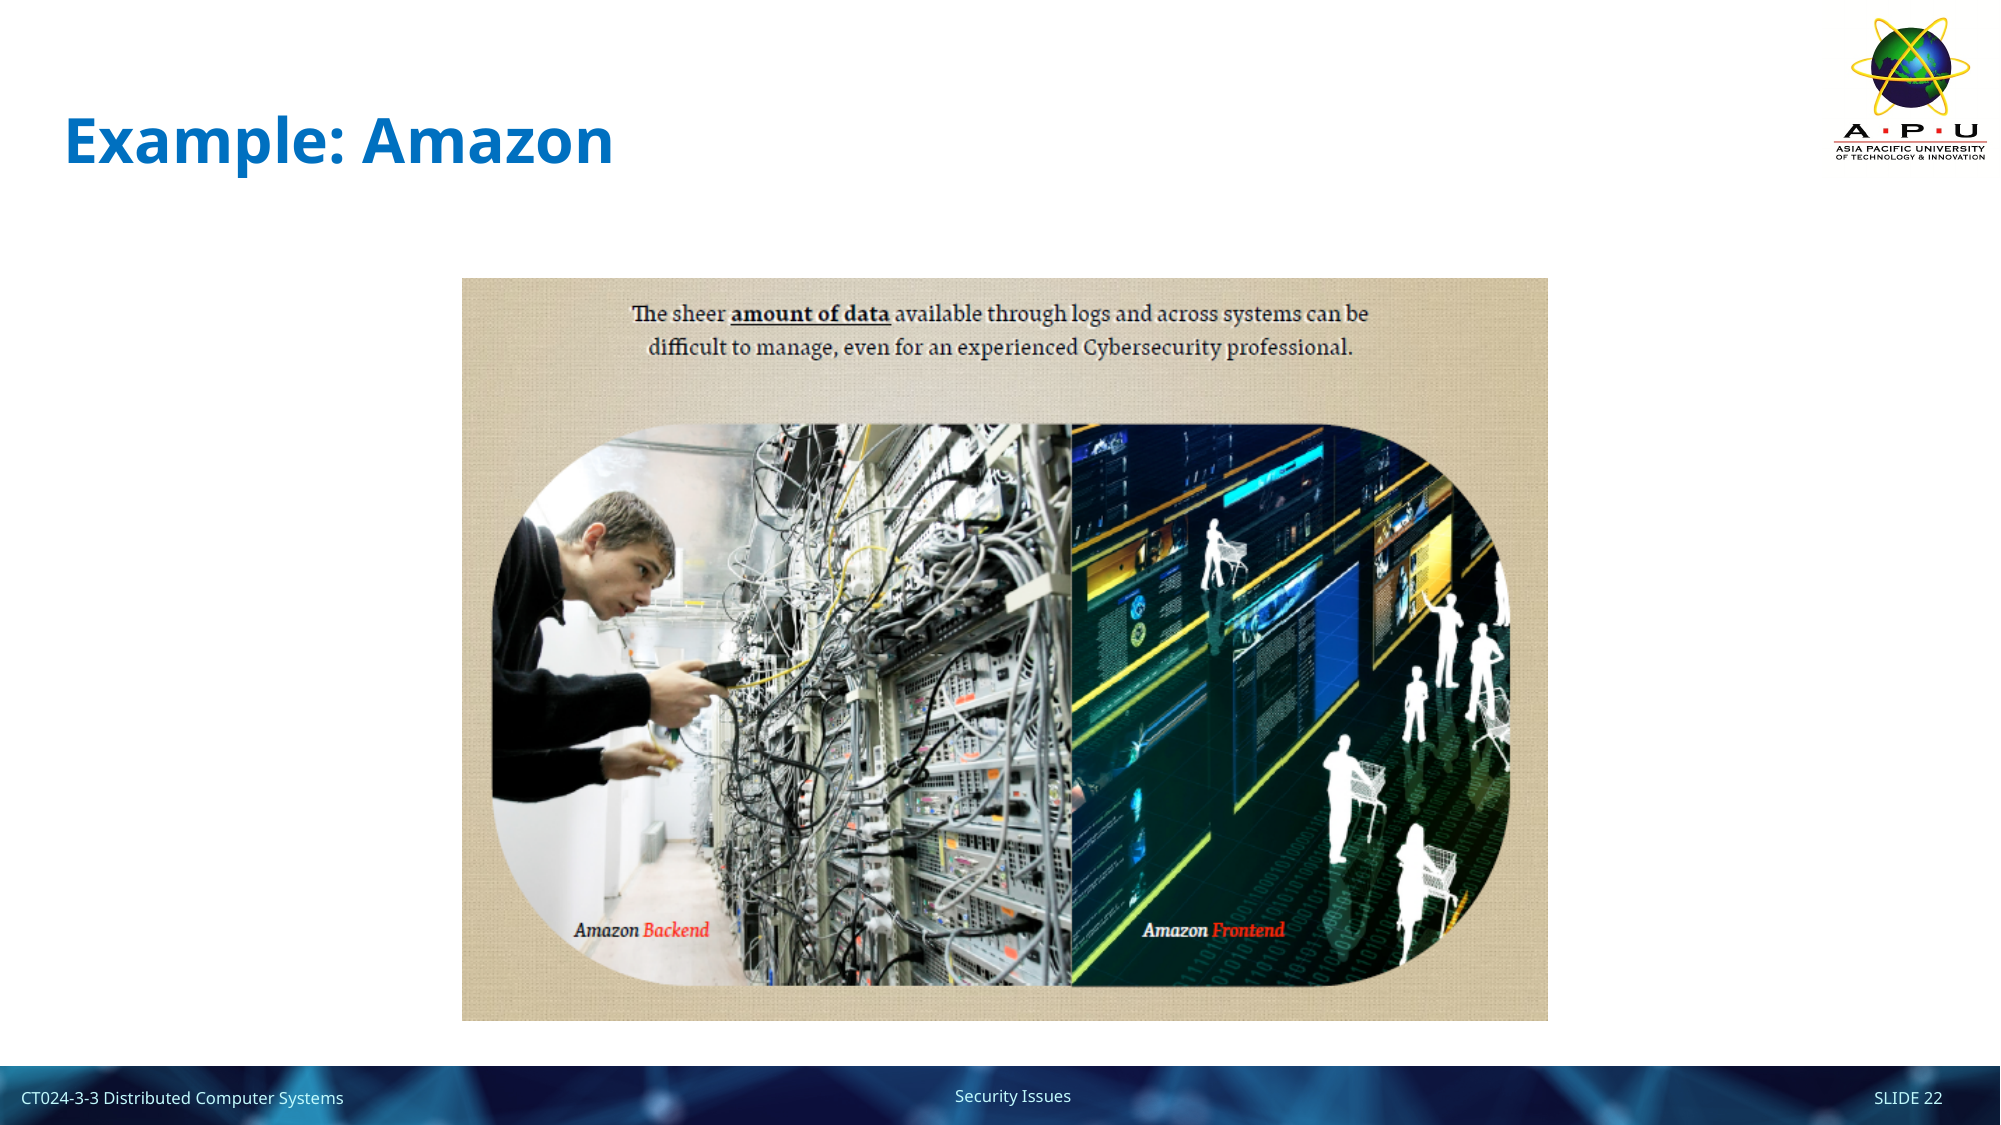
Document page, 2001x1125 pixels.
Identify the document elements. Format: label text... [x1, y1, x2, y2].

title Example: Amazon [48, 45, 1764, 233]
picture [0, 1066, 2000, 1125]
picture [1822, 0, 2000, 178]
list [462, 278, 1548, 1021]
